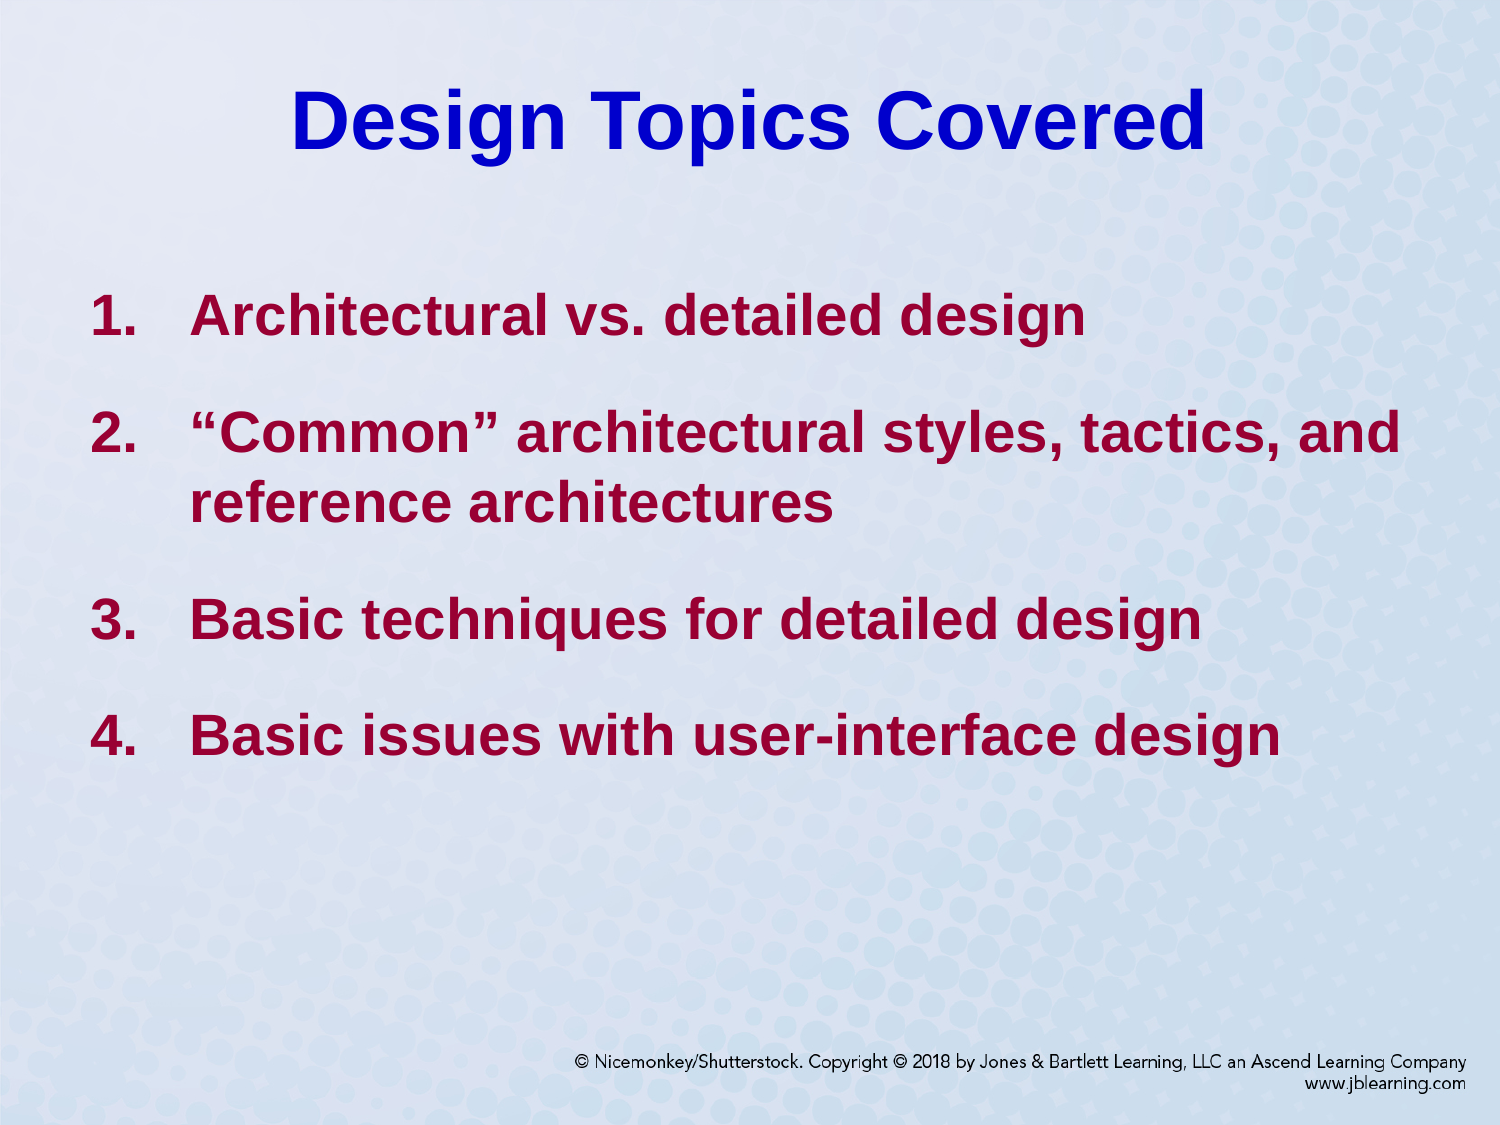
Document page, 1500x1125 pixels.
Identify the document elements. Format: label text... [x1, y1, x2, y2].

title Design Topics Covered [75, 45, 1425, 188]
picture [0, 0, 1500, 1125]
list Architectural vs. detailed design “Common” architectural styles, tactics, and reference architectures Basic techniques for detailed design Basic issues with user-interface design [75, 270, 1425, 1013]
